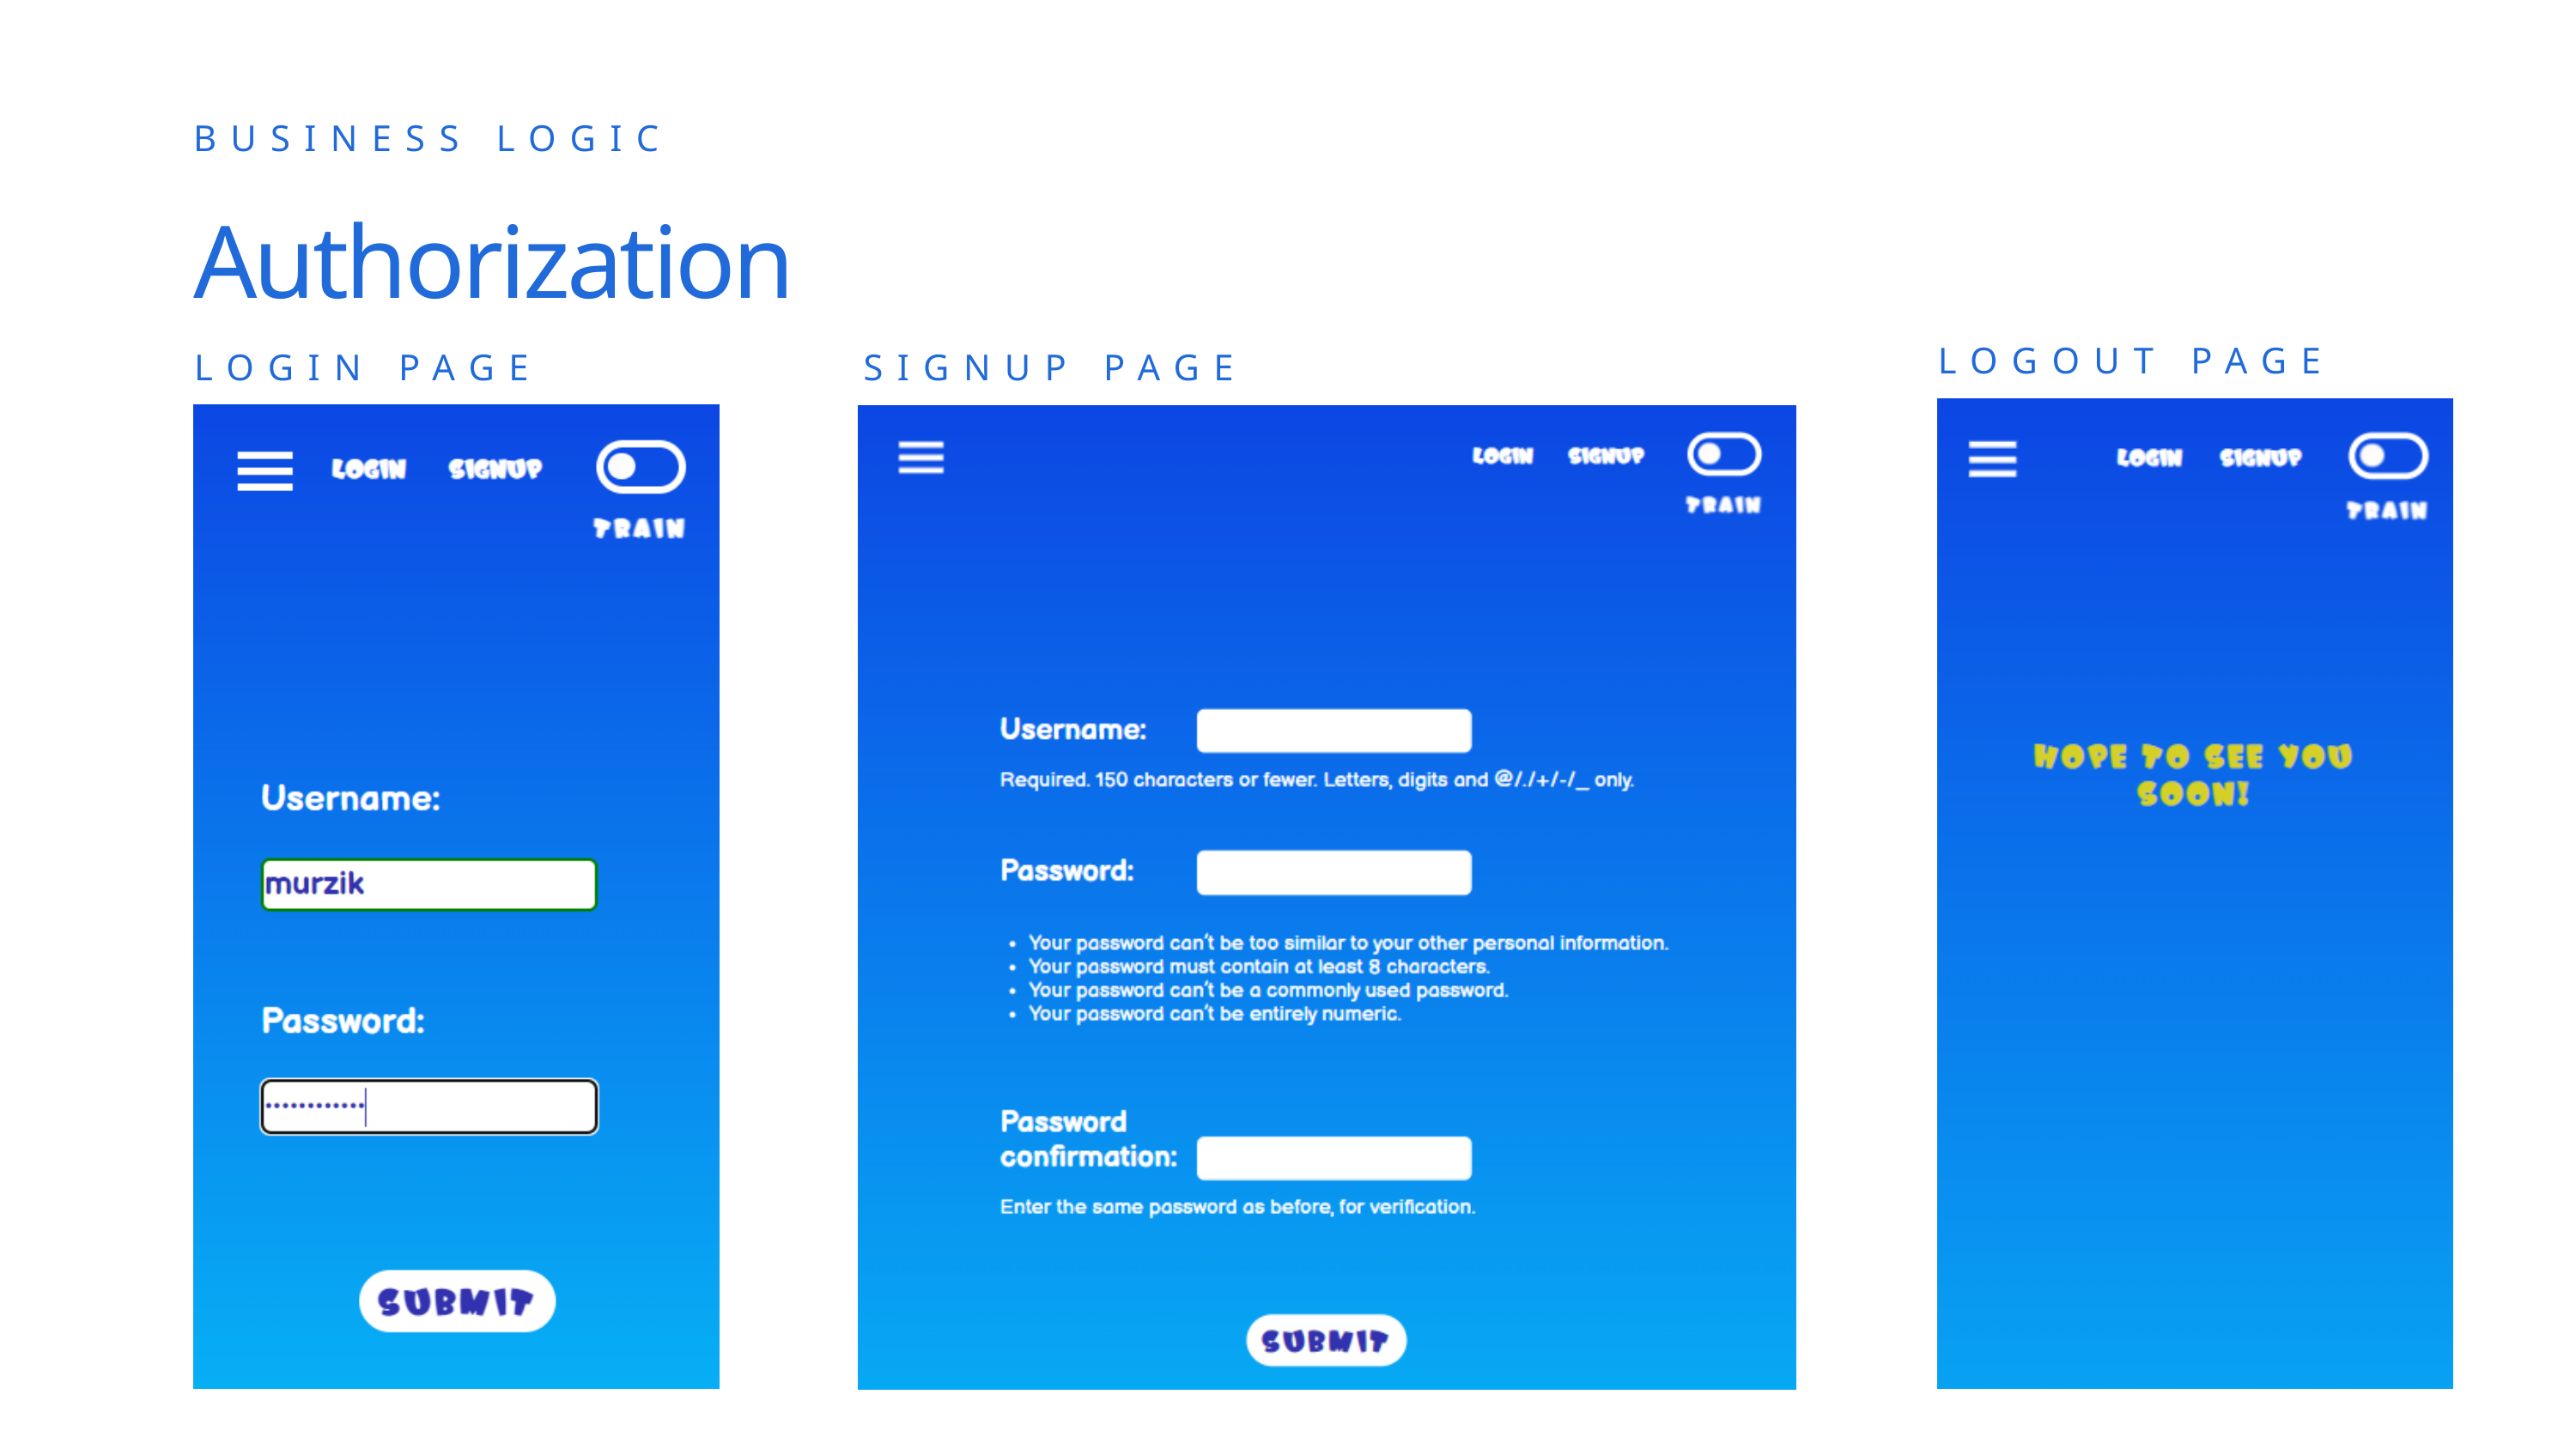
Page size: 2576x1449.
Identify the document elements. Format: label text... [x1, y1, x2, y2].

picture [360, 1270, 556, 1332]
text_box Authorization [192, 197, 1803, 318]
picture [192, 404, 720, 1242]
picture [1937, 398, 2453, 1361]
text_box LOGIN PAGE [194, 344, 863, 388]
picture [858, 405, 1796, 1297]
text_box BUSINESS LOGIC [193, 116, 1103, 160]
text_box LOGOUT PAGE [1937, 337, 2576, 381]
picture [1246, 1314, 1407, 1367]
text_box SIGNUP PAGE [863, 344, 1772, 388]
